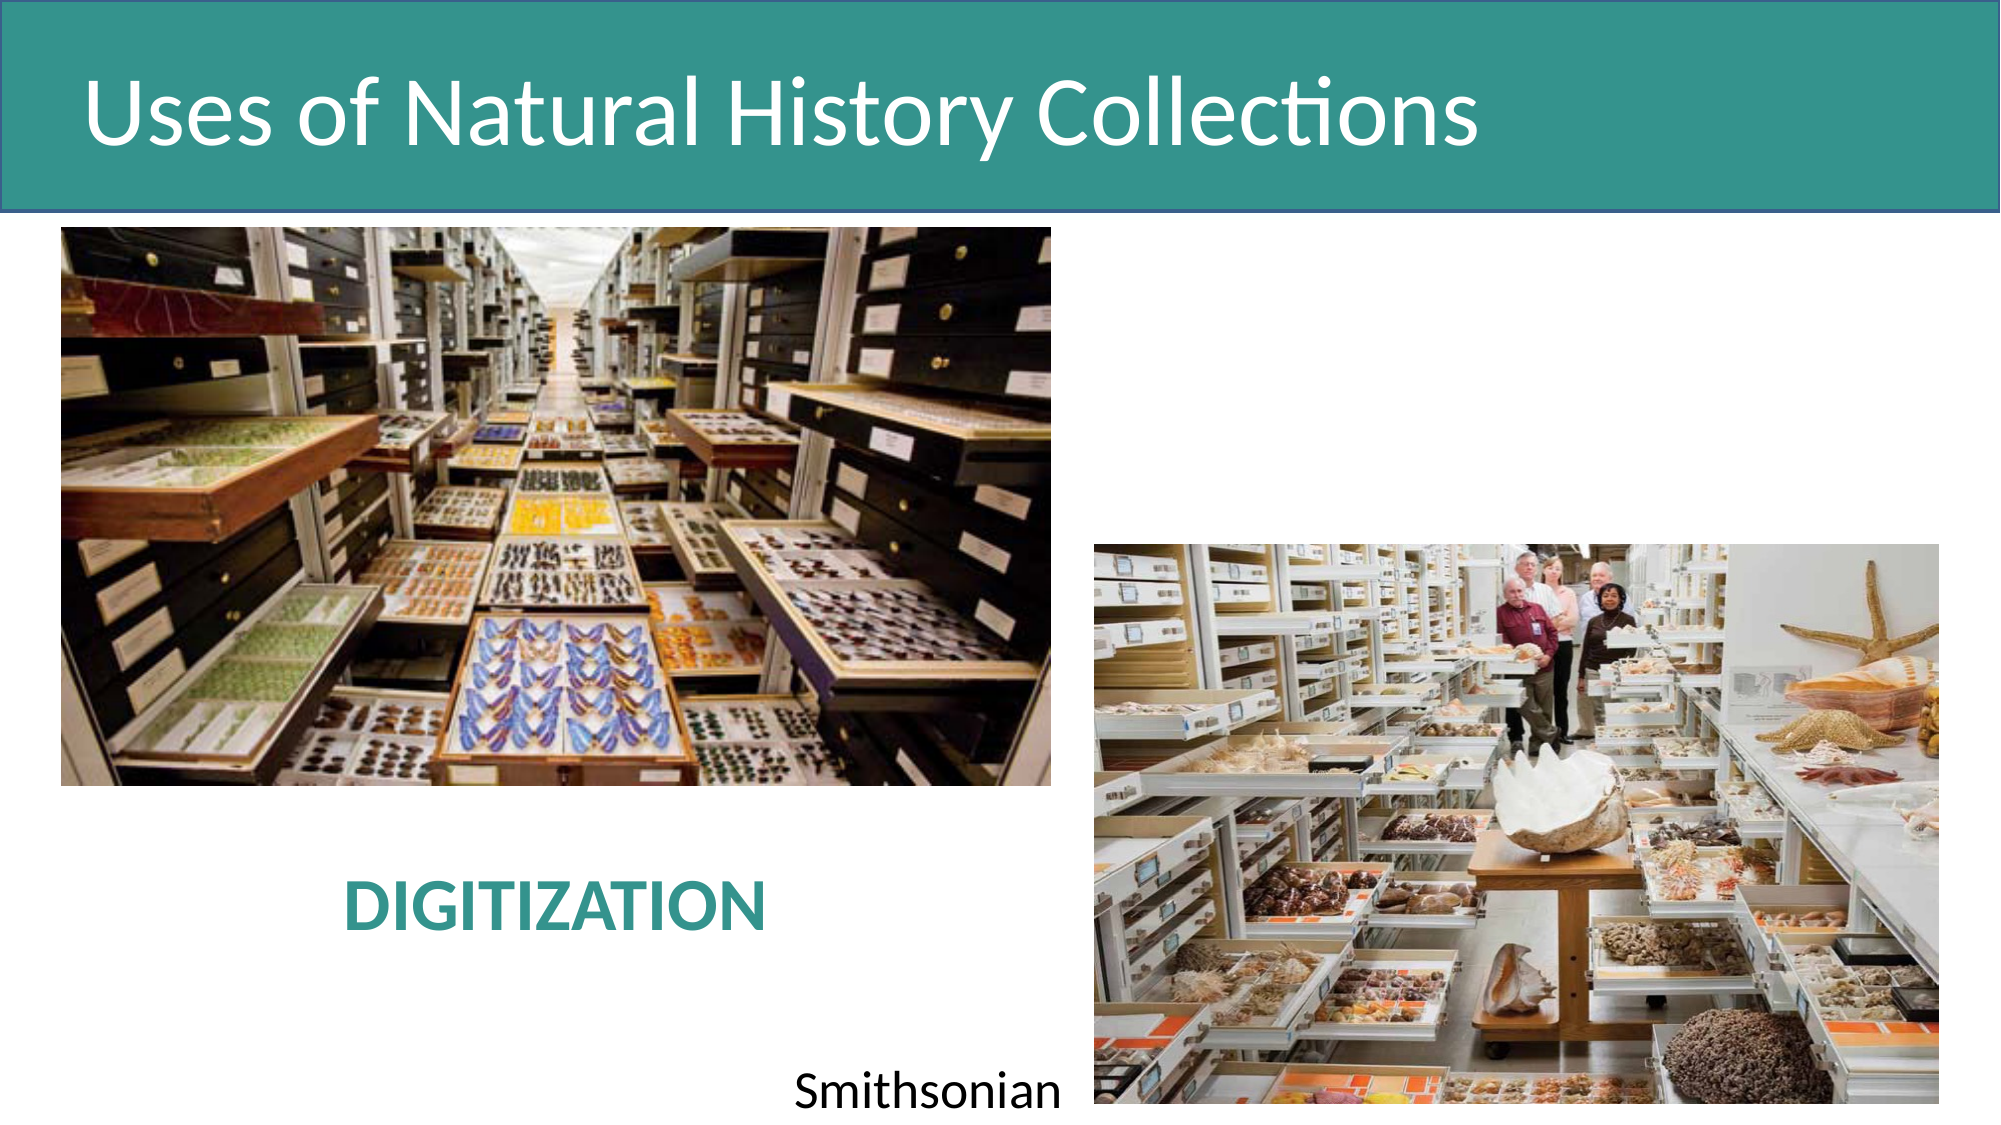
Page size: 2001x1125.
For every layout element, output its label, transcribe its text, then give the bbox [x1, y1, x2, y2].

text_box Uses of Natural History Collections [0, 0, 2000, 213]
picture [61, 226, 1051, 787]
text_box Smithsonian [779, 1047, 1078, 1125]
picture [1093, 543, 1939, 1104]
text_box DIGITIZATION [61, 847, 1051, 953]
